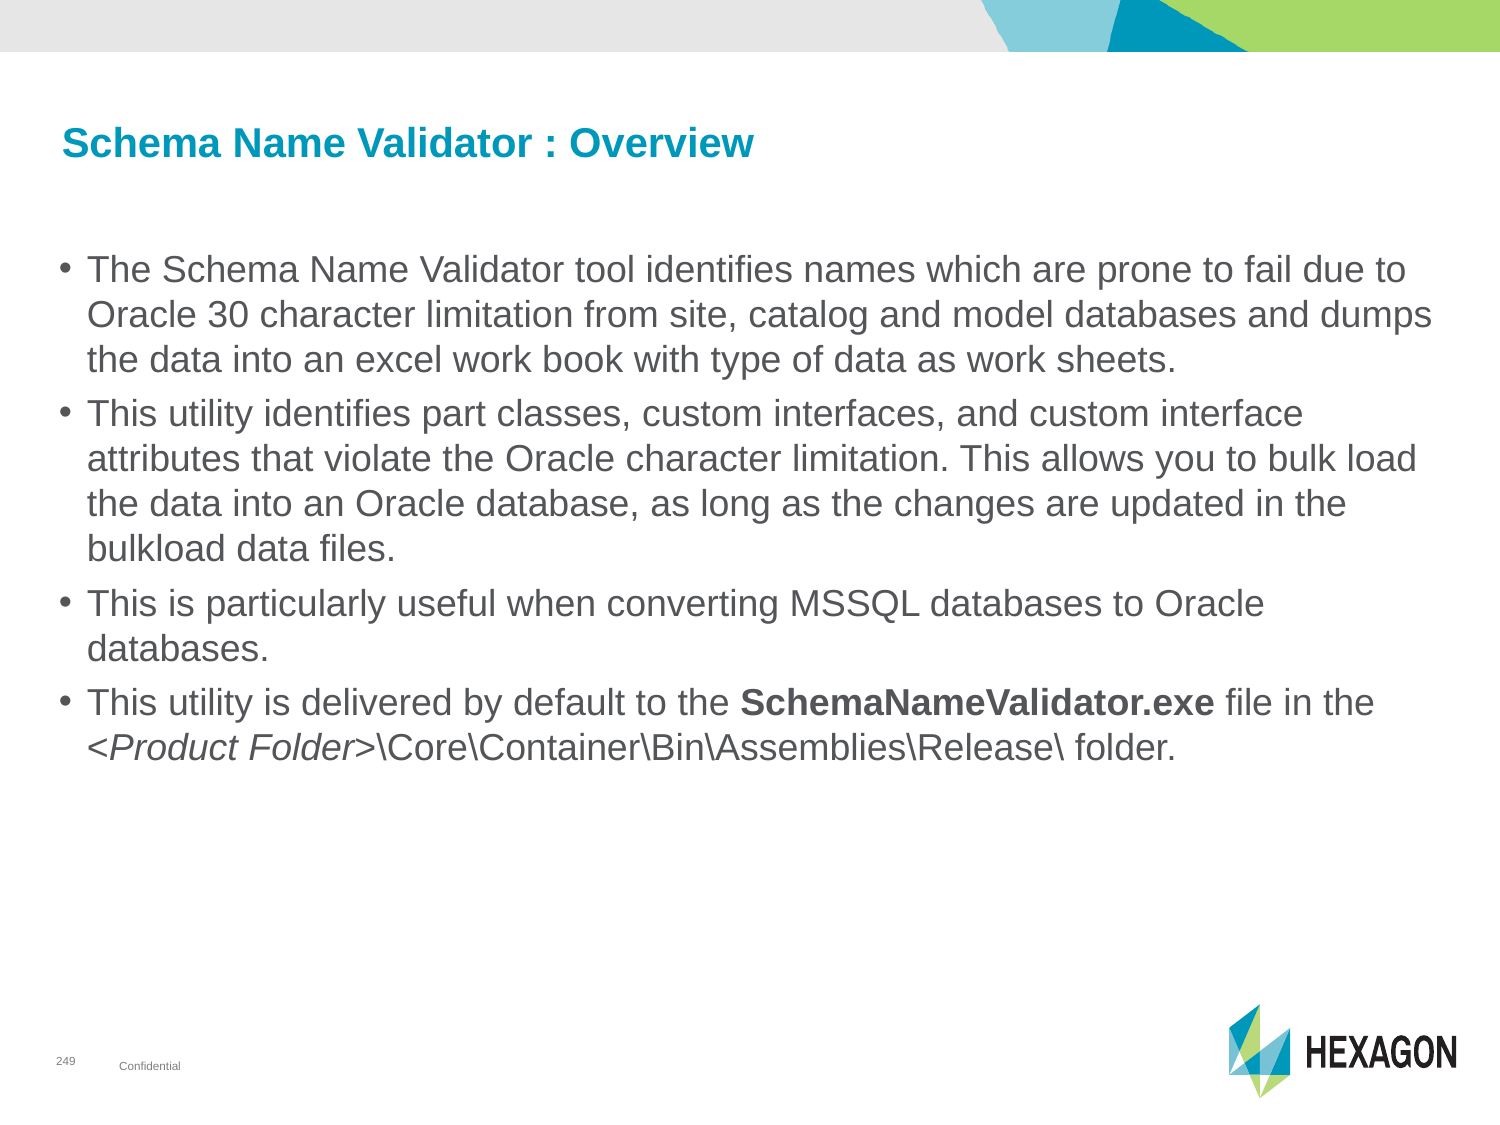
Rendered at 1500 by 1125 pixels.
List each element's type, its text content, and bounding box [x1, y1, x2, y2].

list The Schema Name Validator tool identifies names which are prone to fail due to Oracle 30 character limitation from site, catalog and model databases and dumps the data into an excel work book with type of data as work sheets. This utility identifies part classes, custom interfaces, and custom interface attributes that violate the Oracle character limitation. This allows you to bulk load the data into an Oracle database, as long as the changes are updated in the bulkload data files. This is particularly useful when converting MSSQL databases to Oracle databases. This utility is delivered by default to the SchemaNameValidator.exe file in the <Product Folder>\Core\Container\Bin\Assemblies\Release\ folder. [43, 237, 1456, 975]
picture [1162, 0, 1500, 52]
title Schema Name Validator : Overview [46, 106, 1456, 188]
picture [0, 0, 1119, 52]
